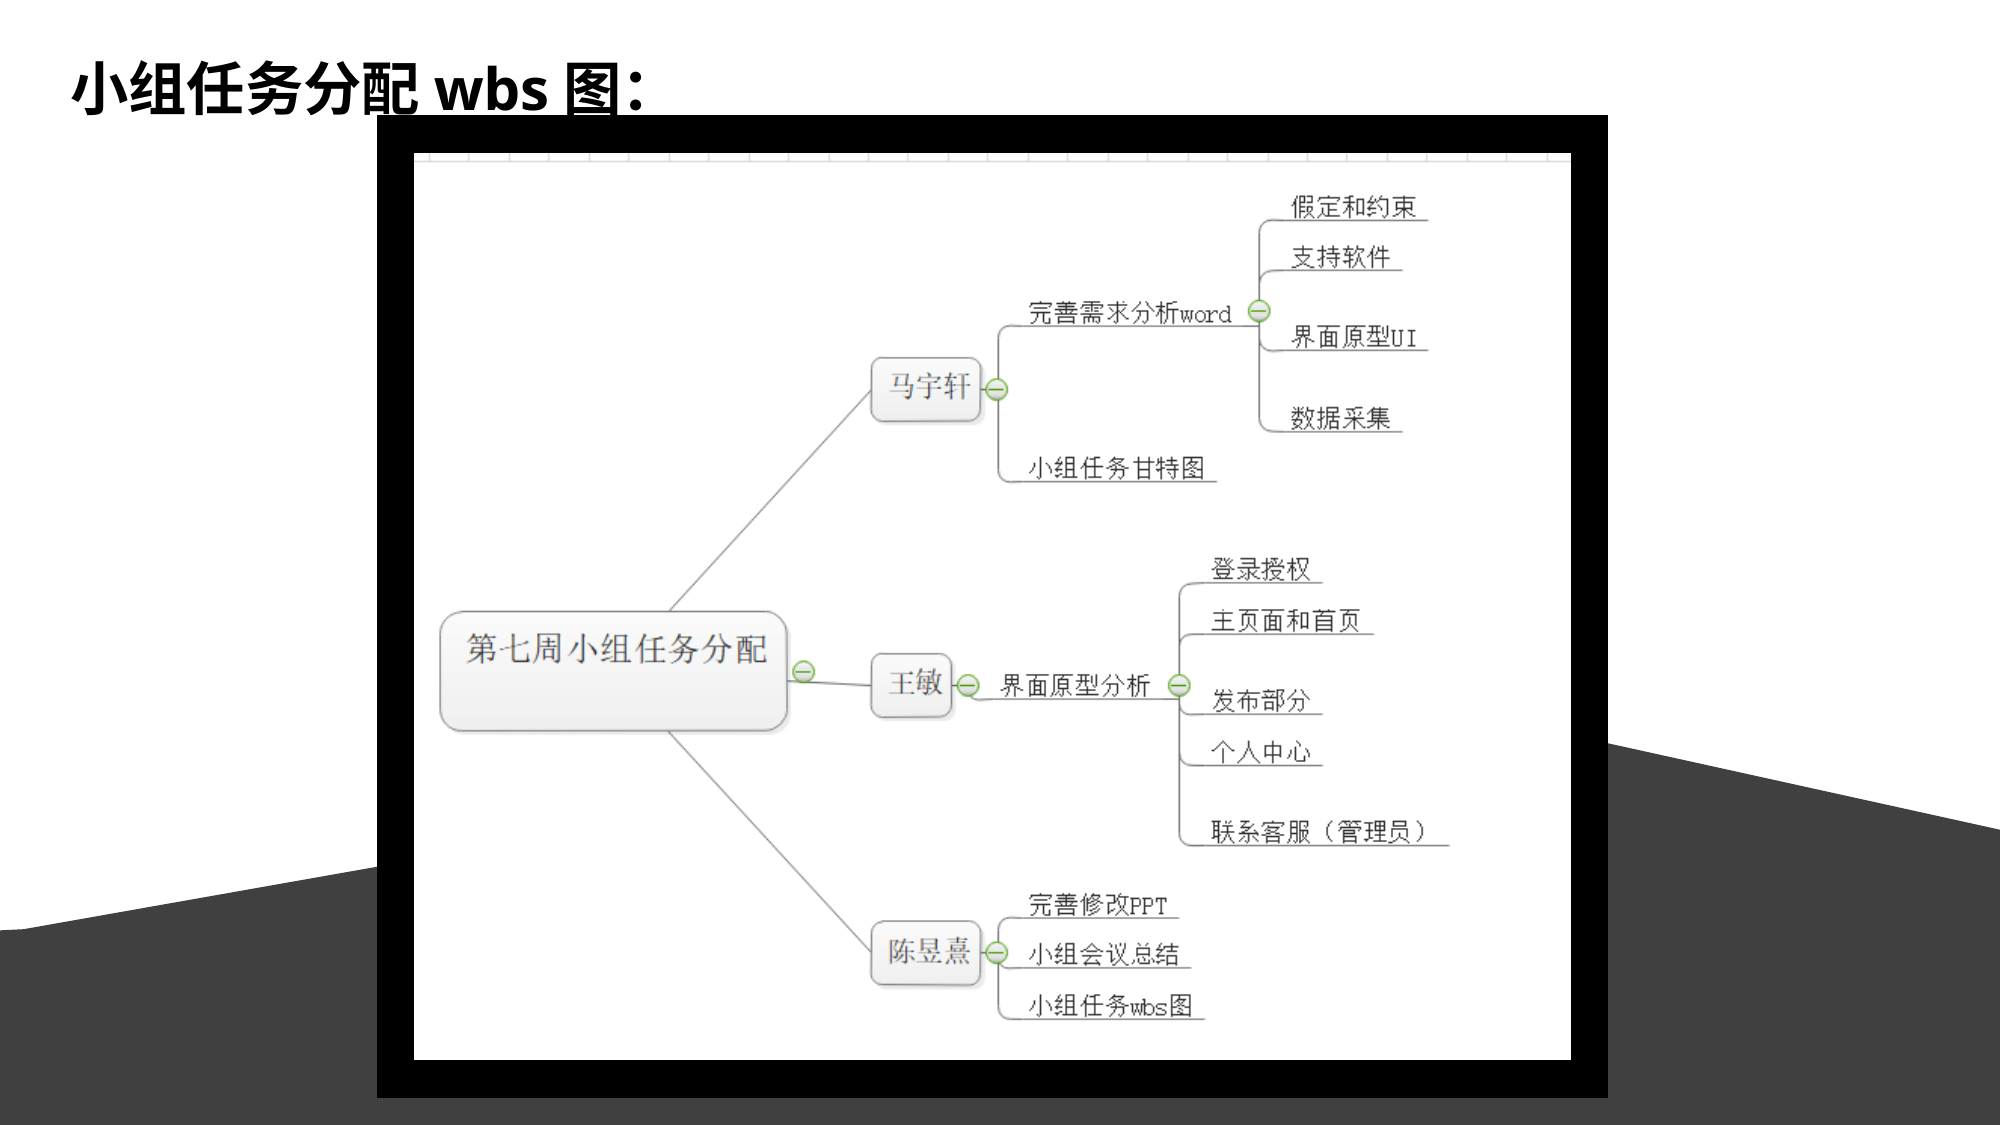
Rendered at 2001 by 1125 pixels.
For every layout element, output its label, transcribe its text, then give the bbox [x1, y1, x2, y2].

text_box [0, 743, 2000, 1125]
picture [414, 152, 1571, 1061]
text_box 小组任务分配wbs图： [55, 44, 813, 130]
